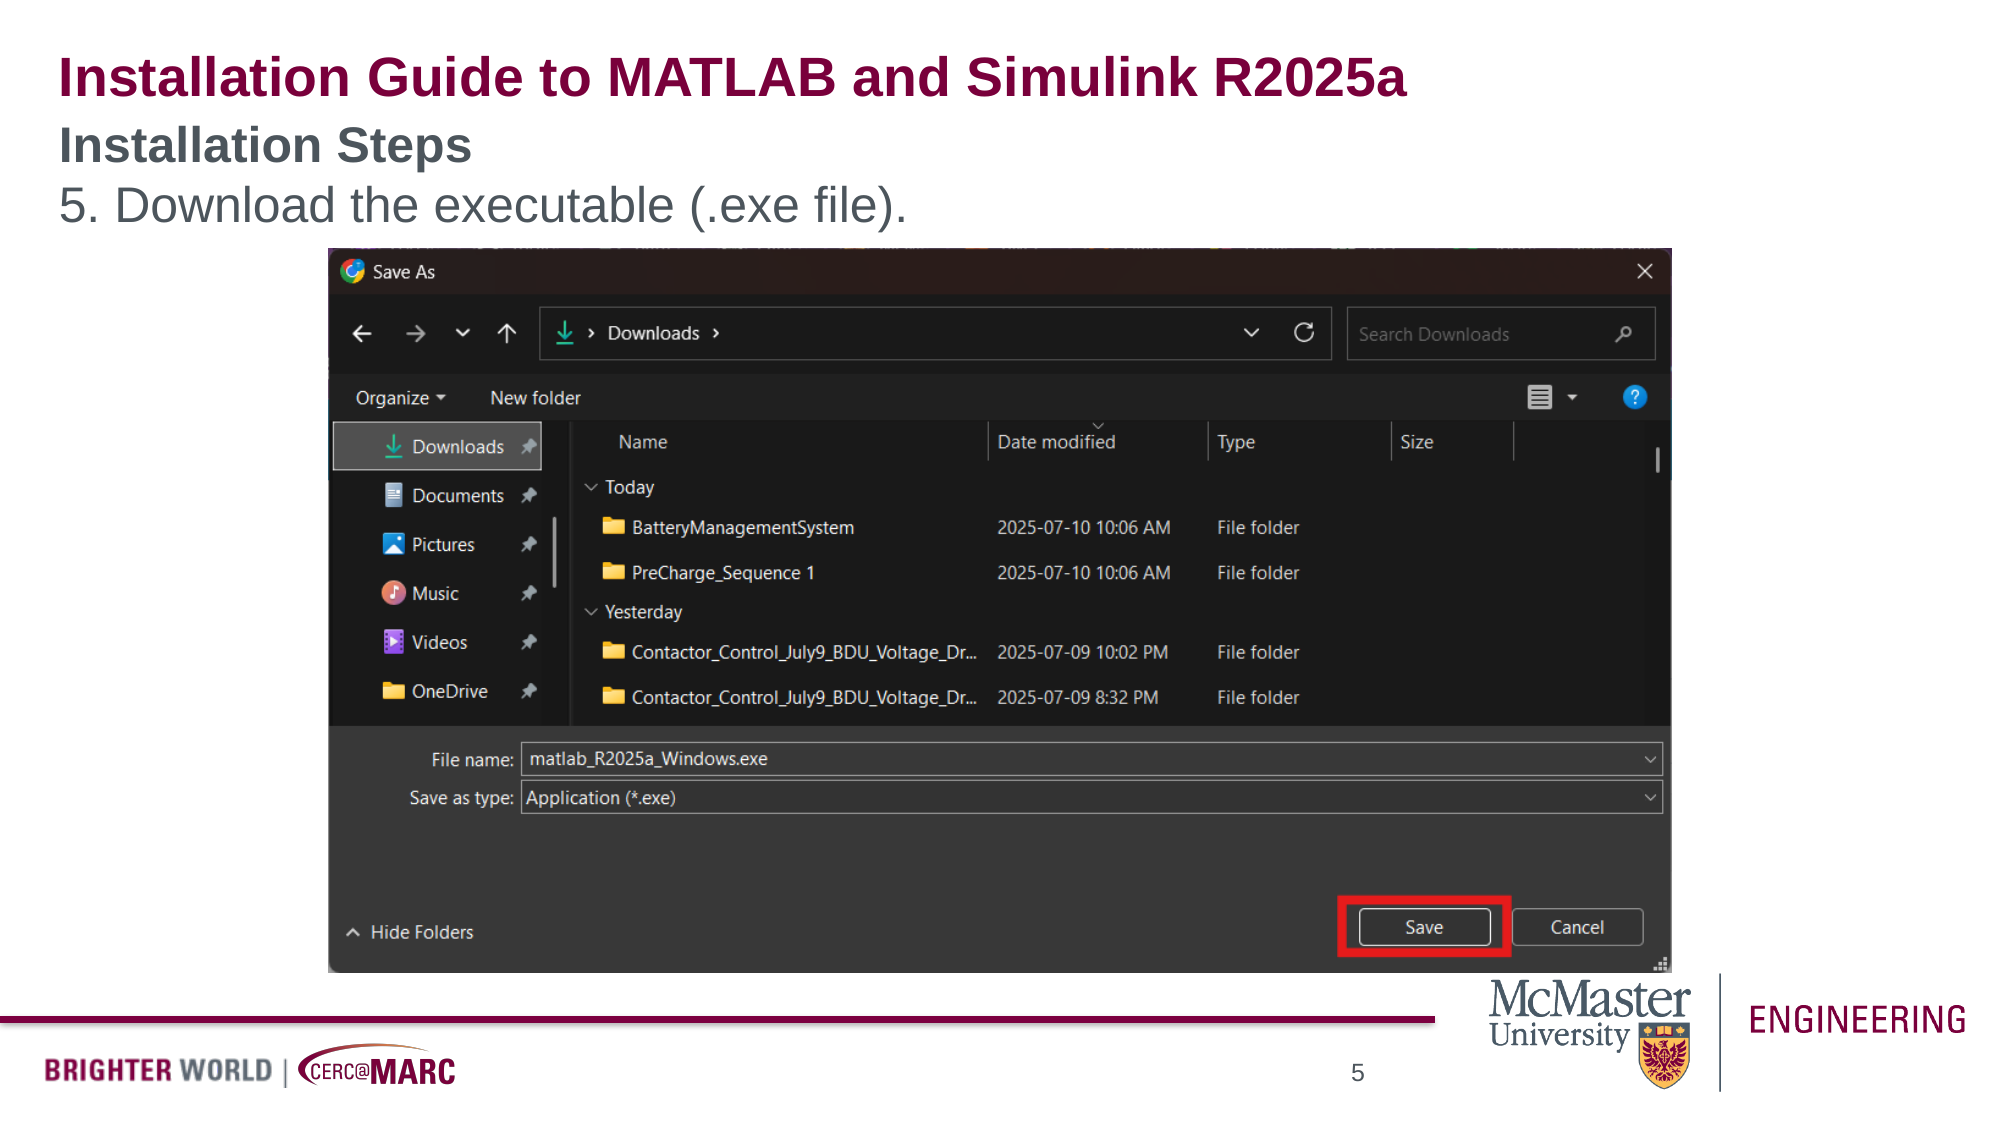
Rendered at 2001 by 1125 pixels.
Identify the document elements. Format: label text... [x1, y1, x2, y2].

picture [43, 1031, 465, 1097]
title Installation Guide to MATLAB and Simulink R2025a [43, 0, 1965, 106]
slide_number 5 [1260, 1041, 1365, 1101]
text_box Installation Steps 5. Download the executable (.exe file). [43, 105, 1082, 301]
picture [328, 248, 1965, 1092]
